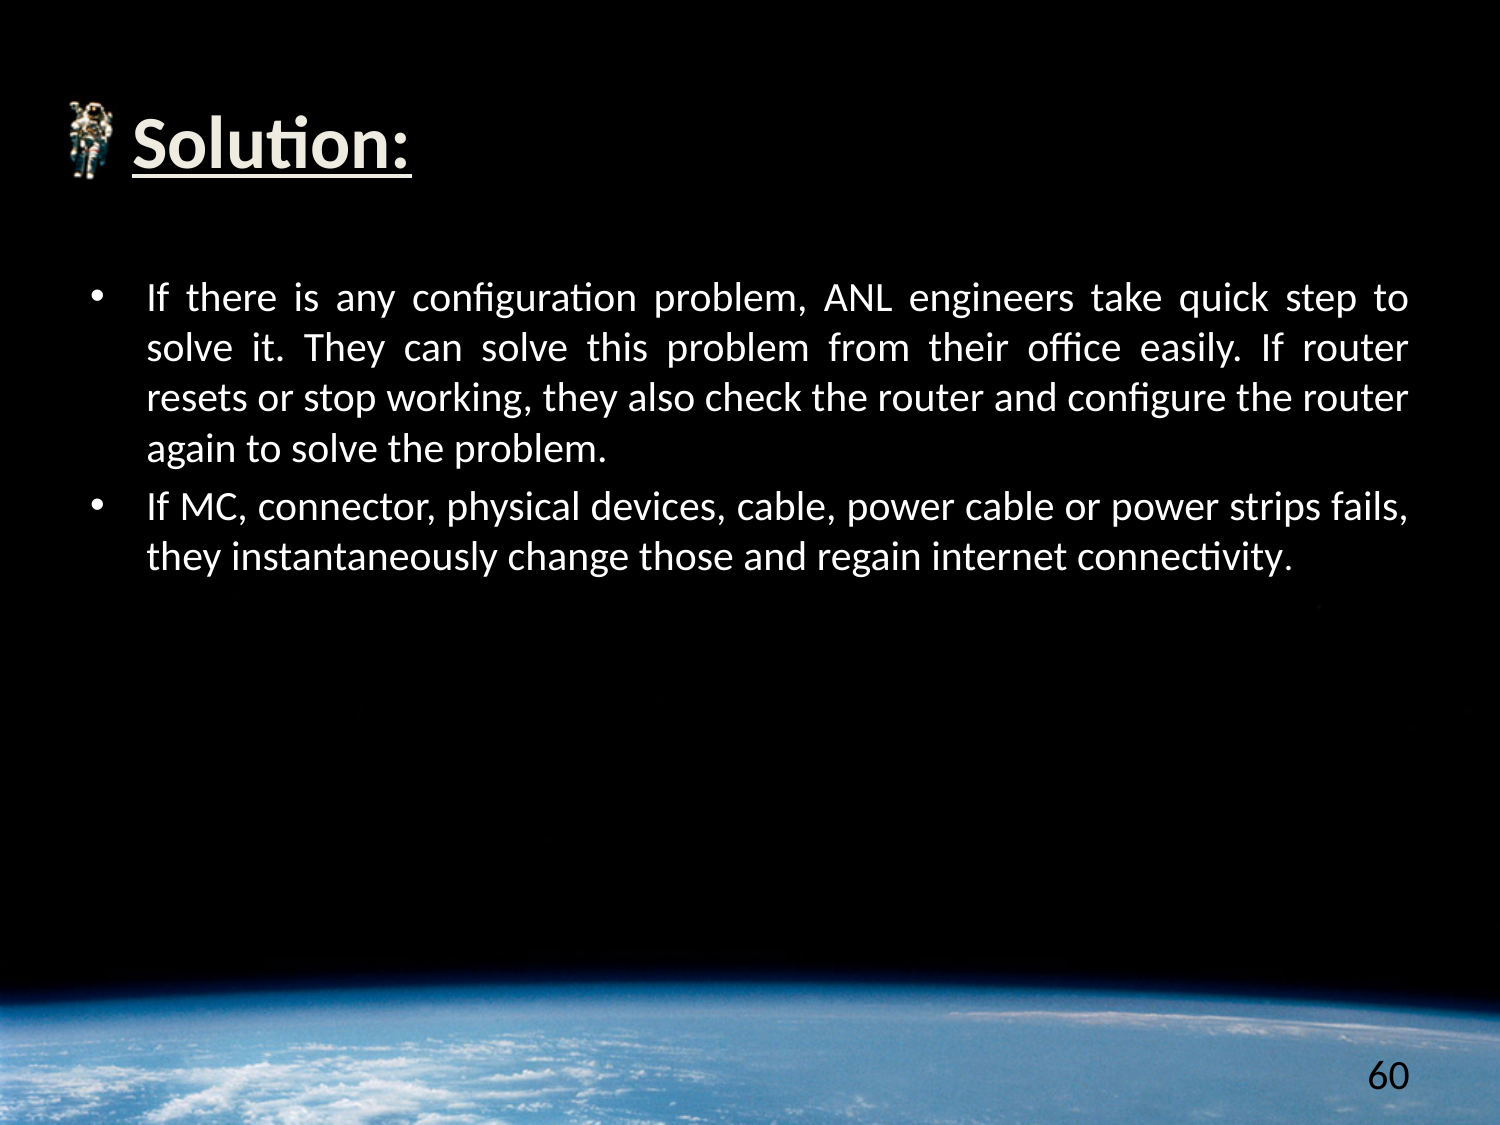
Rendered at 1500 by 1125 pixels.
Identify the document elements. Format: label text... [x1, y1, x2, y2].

picture [0, 0, 1500, 1125]
slide_number 60 [1074, 1042, 1425, 1103]
list If there is any configuration problem, ANL engineers take quick step to solve it. They can solve this problem from their office easily. If router resets or stop working, they also check the router and configure the router again to solve the problem. If MC, connector, physical devices, cable, power cable or power strips fails, they instantaneously change those and regain internet connectivity. [75, 262, 1425, 1005]
title Solution: [117, 45, 1425, 233]
